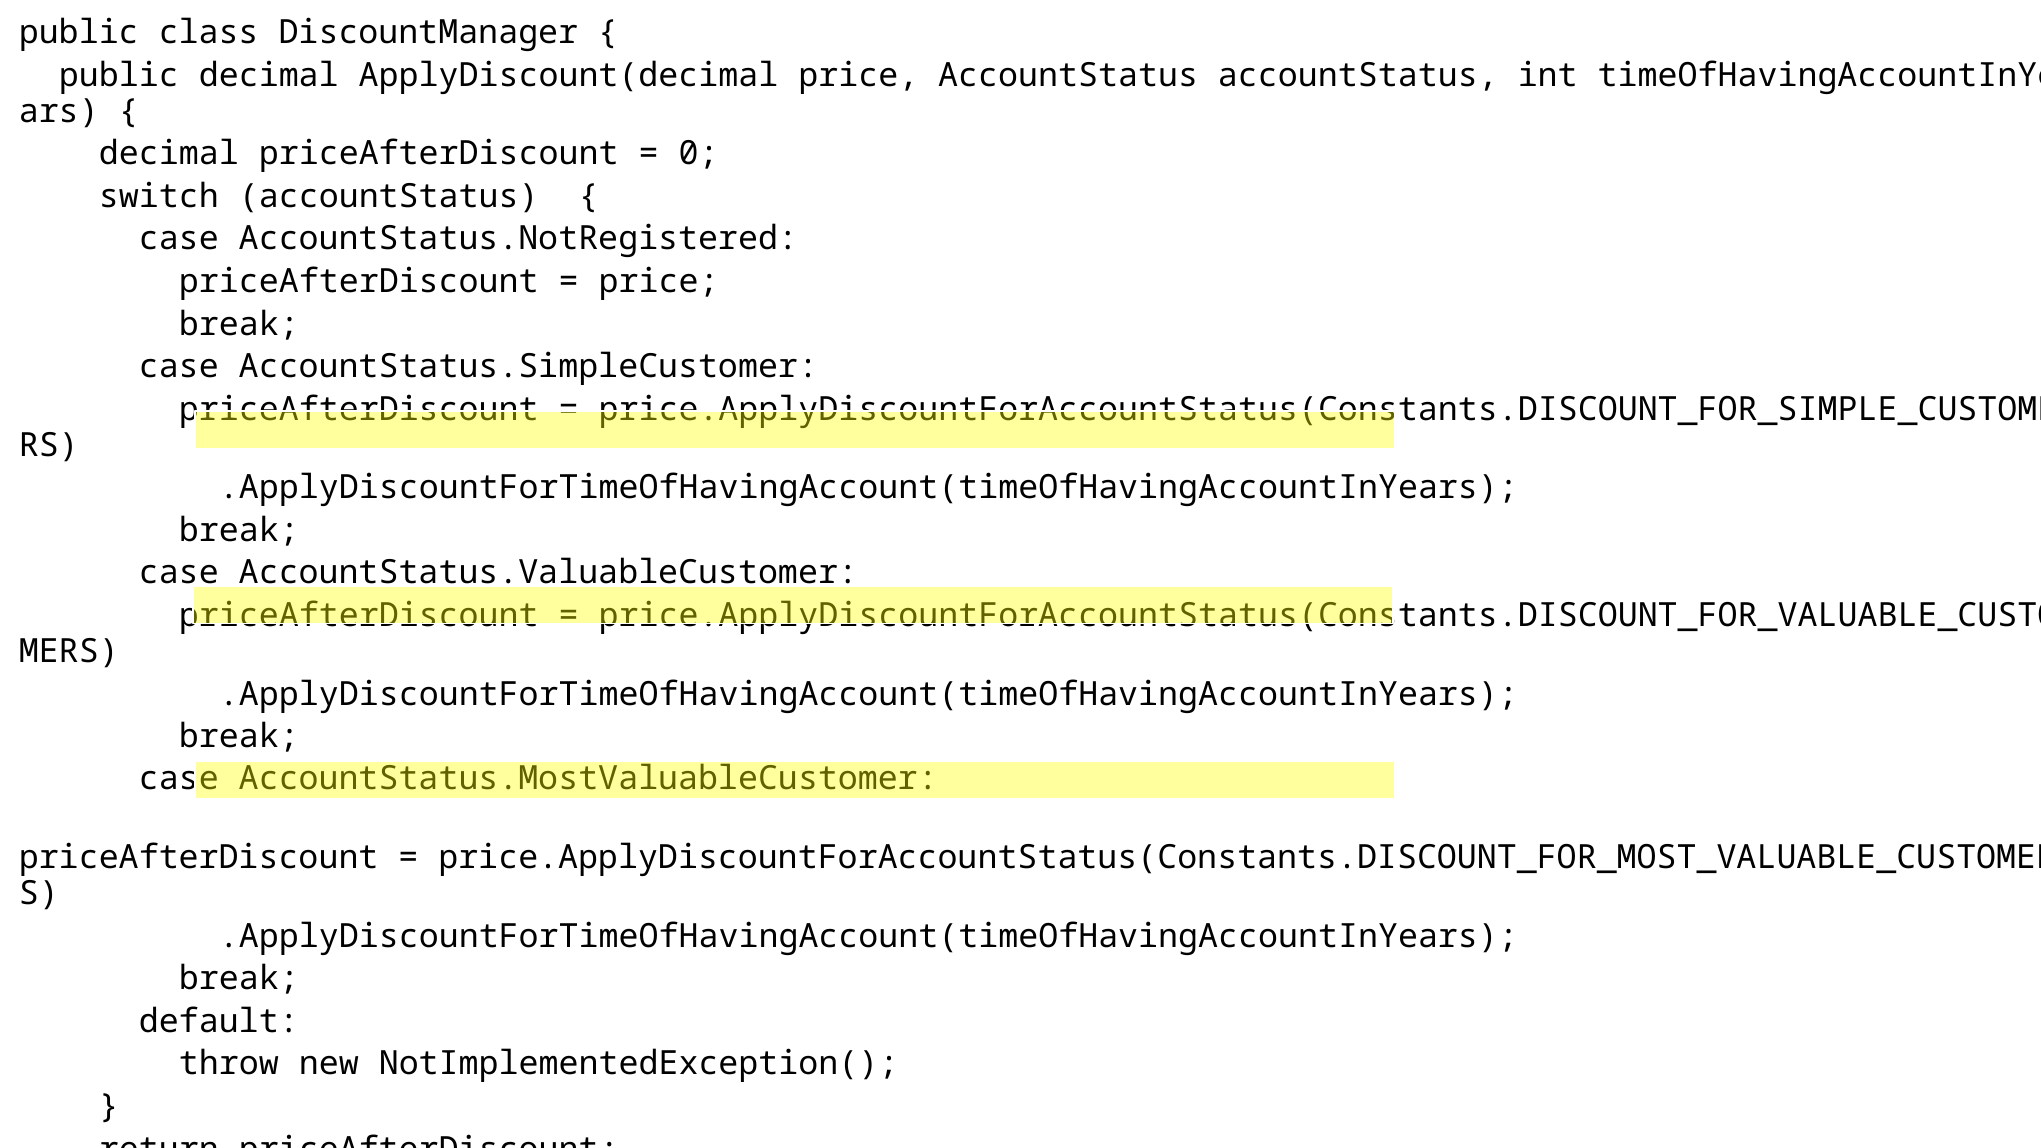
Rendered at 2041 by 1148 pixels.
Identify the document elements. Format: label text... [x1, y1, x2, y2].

text_box [192, 585, 1394, 624]
text_box [194, 761, 1396, 800]
text_box [194, 410, 1396, 449]
list public class DiscountManager { public decimal ApplyDiscount(decimal price, AccountStatus accountStatus, int timeOfHavingAccountInYears) { decimal priceAfterDiscount = 0; switch (accountStatus) { case AccountStatus.NotRegistered: priceAfterDiscount = price; break; case AccountStatus.SimpleCustomer: priceAfterDiscount = price.ApplyDiscountForAccountStatus(Constants.DISCOUNT_FOR_SIMPLE_CUSTOMERS) .ApplyDiscountForTimeOfHavingAccount(timeOfHavingAccountInYears); break; case AccountStatus.ValuableCustomer: priceAfterDiscount = price.ApplyDiscountForAccountStatus(Constants.DISCOUNT_FOR_VALUABLE_CUSTOMERS) .ApplyDiscountForTimeOfHavingAccount(timeOfHavingAccountInYears); break; case AccountStatus.MostValuableCustomer: priceAfterDiscount = price.ApplyDiscountForAccountStatus(Constants.DISCOUNT_FOR_MOST_VALUABLE_CUSTOMERS) .ApplyDiscountForTimeOfHavingAccount(timeOfHavingAccountInYears); break; default: throw new NotImplementedException(); } return priceAfterDiscount; } } [0, 0, 2041, 1133]
